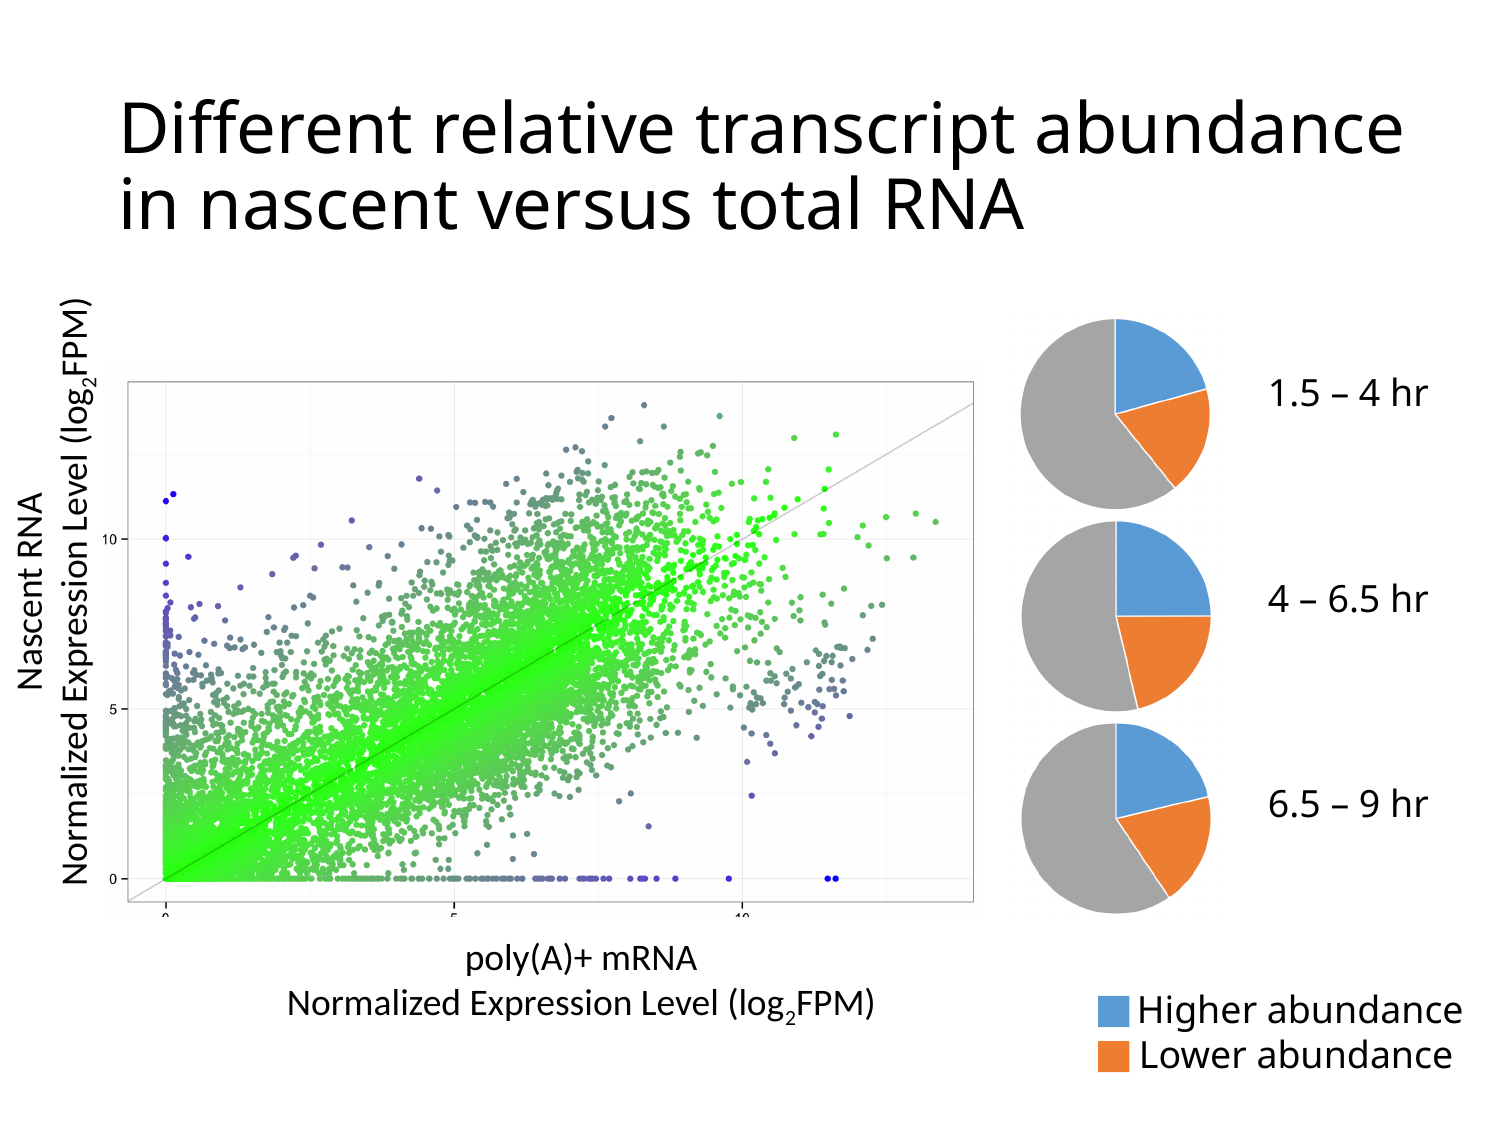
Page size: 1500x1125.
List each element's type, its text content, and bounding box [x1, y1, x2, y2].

text_box Higher abundance [1122, 978, 1479, 1039]
text_box [1097, 995, 1122, 1028]
text_box 6.5 – 9 hr [1253, 773, 1444, 833]
text_box 1.5 – 4 hr [1253, 361, 1444, 422]
picture [103, 360, 982, 917]
title Different relative transcript abundance in nascent versus total RNA [103, 59, 1458, 278]
text_box poly(A)+ mRNA Normalized Expression Level (log2FPM) [180, 925, 982, 1037]
picture [1007, 313, 1225, 919]
text_box 4 – 6.5 hr [1253, 567, 1444, 628]
text_box [1097, 1040, 1124, 1073]
text_box Lower abundance [1124, 1023, 1469, 1084]
text_box Nascent RNA Normalized Expression Level (log2FPM) [0, 191, 108, 993]
